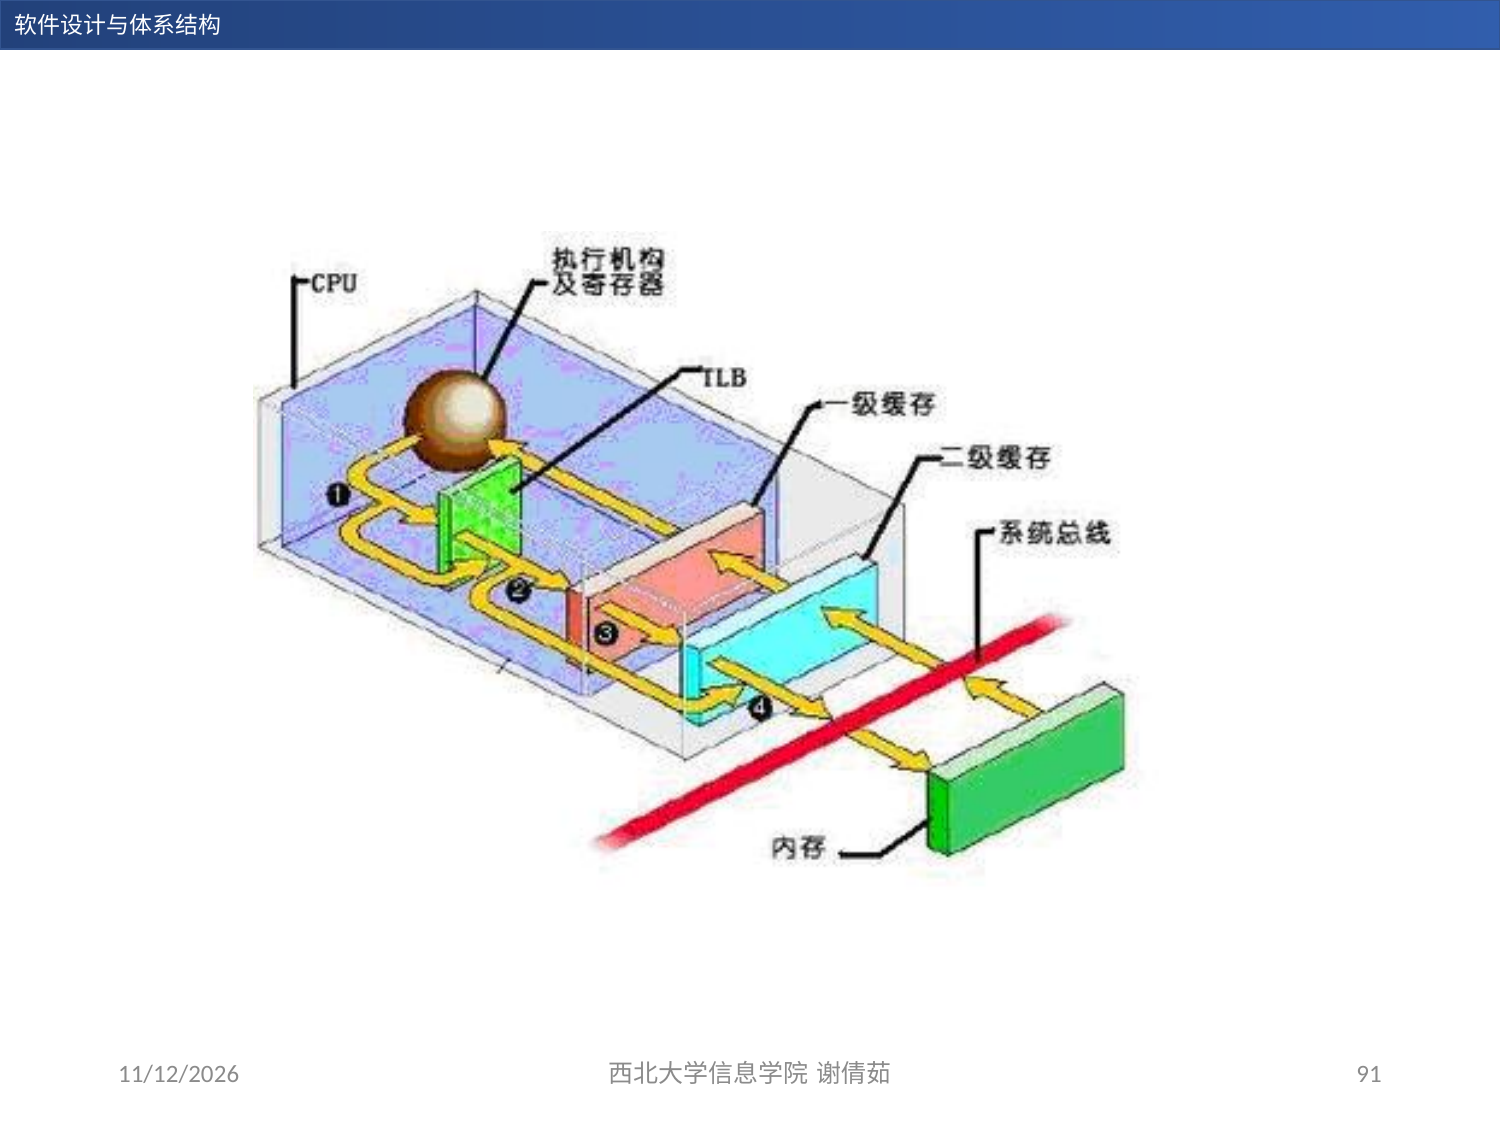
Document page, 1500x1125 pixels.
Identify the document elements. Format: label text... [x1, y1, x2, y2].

footer 西北大学信息学院 谢倩茹 [496, 1042, 1004, 1103]
picture [253, 231, 1159, 918]
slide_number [103, 1042, 441, 1103]
slide_number 91 [1059, 1042, 1397, 1103]
